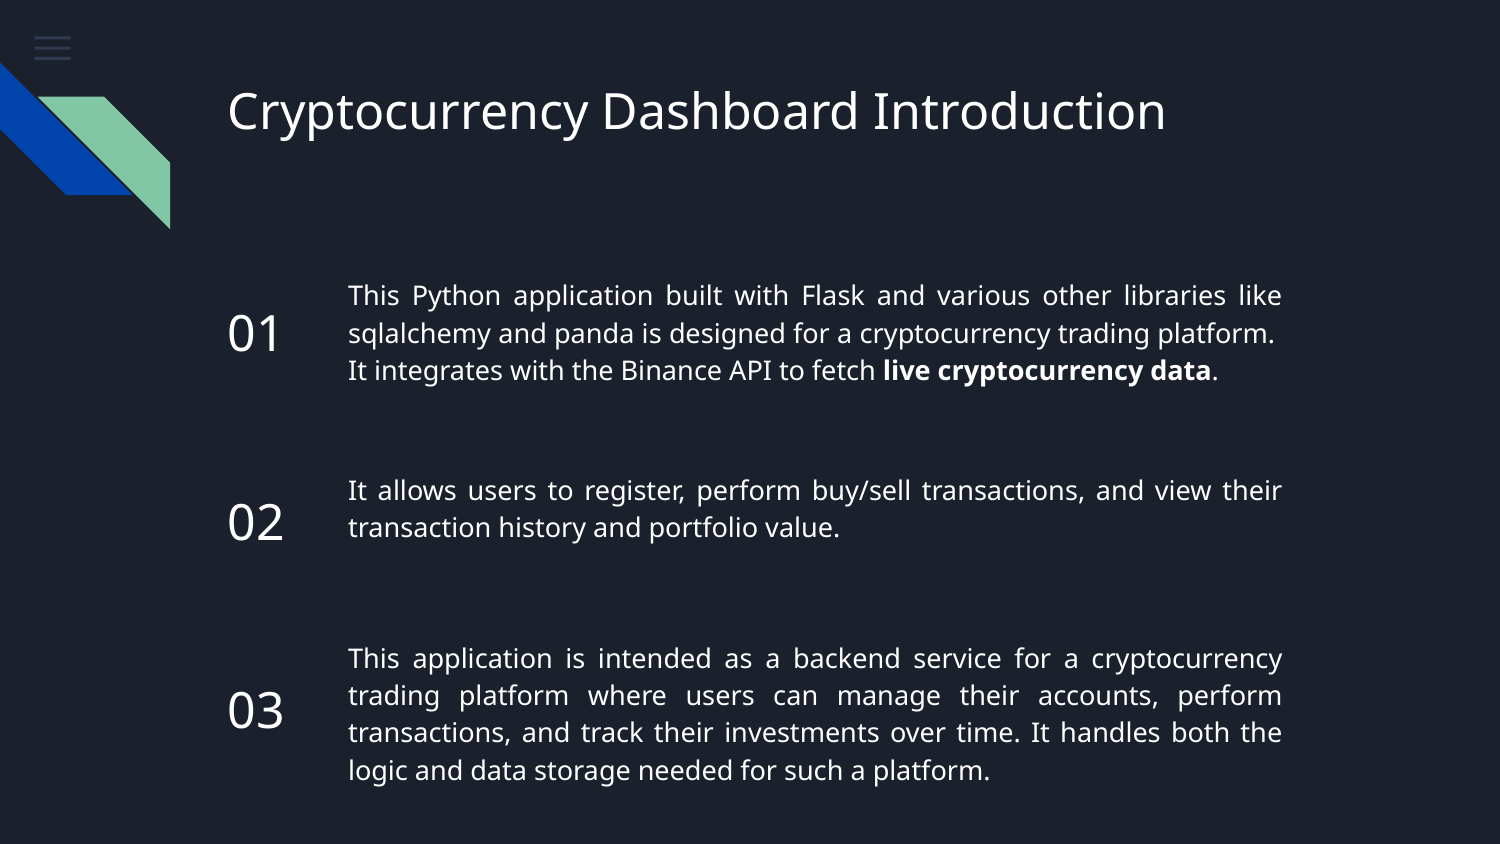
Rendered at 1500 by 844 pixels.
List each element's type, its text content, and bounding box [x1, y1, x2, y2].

list This application is intended as a backend service for a cryptocurrency trading platform where users can manage their accounts, perform transactions, and track their investments over time. It handles both the logic and data storage needed for such a platform. [333, 621, 1298, 797]
text_box 03 [212, 664, 333, 797]
title Cryptocurrency Dashboard Introduction [212, 64, 1368, 215]
list It allows users to register, perform buy/sell transactions, and view their transaction history and portfolio value. [333, 453, 1298, 621]
text_box 01 [212, 286, 333, 419]
text_box 02 [212, 475, 333, 608]
list This Python application built with Flask and various other libraries like sqlalchemy and panda is designed for a cryptocurrency trading platform. It integrates with the Binance API to fetch live cryptocurrency data. [333, 258, 1298, 392]
